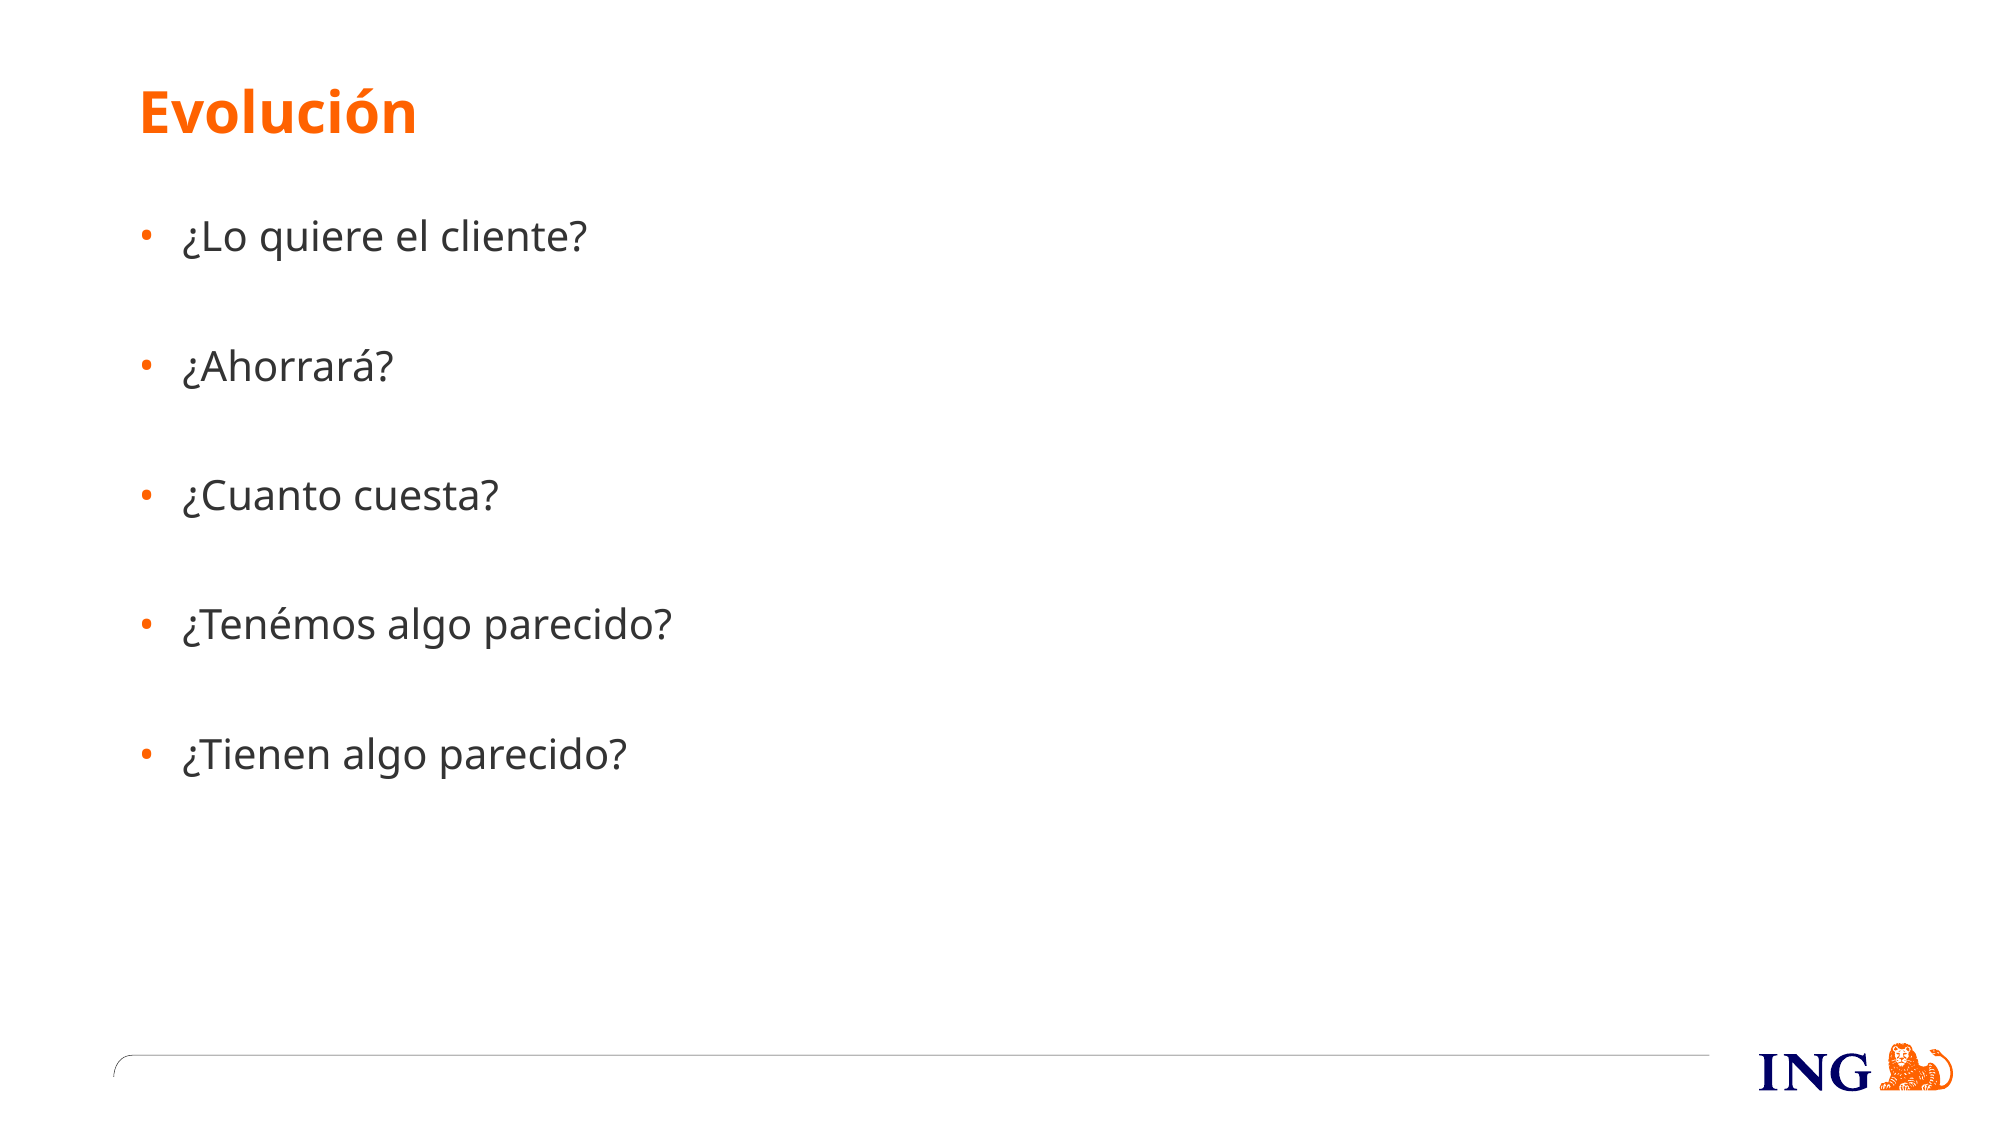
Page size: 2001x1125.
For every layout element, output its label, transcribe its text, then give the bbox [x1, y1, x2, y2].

title Evolución [138, 46, 1860, 187]
list ¿Lo quiere el cliente? ¿Ahorrará? ¿Cuanto cuesta? ¿Tenémos algo parecido? ¿Tienen algo parecido? [138, 209, 1860, 1018]
